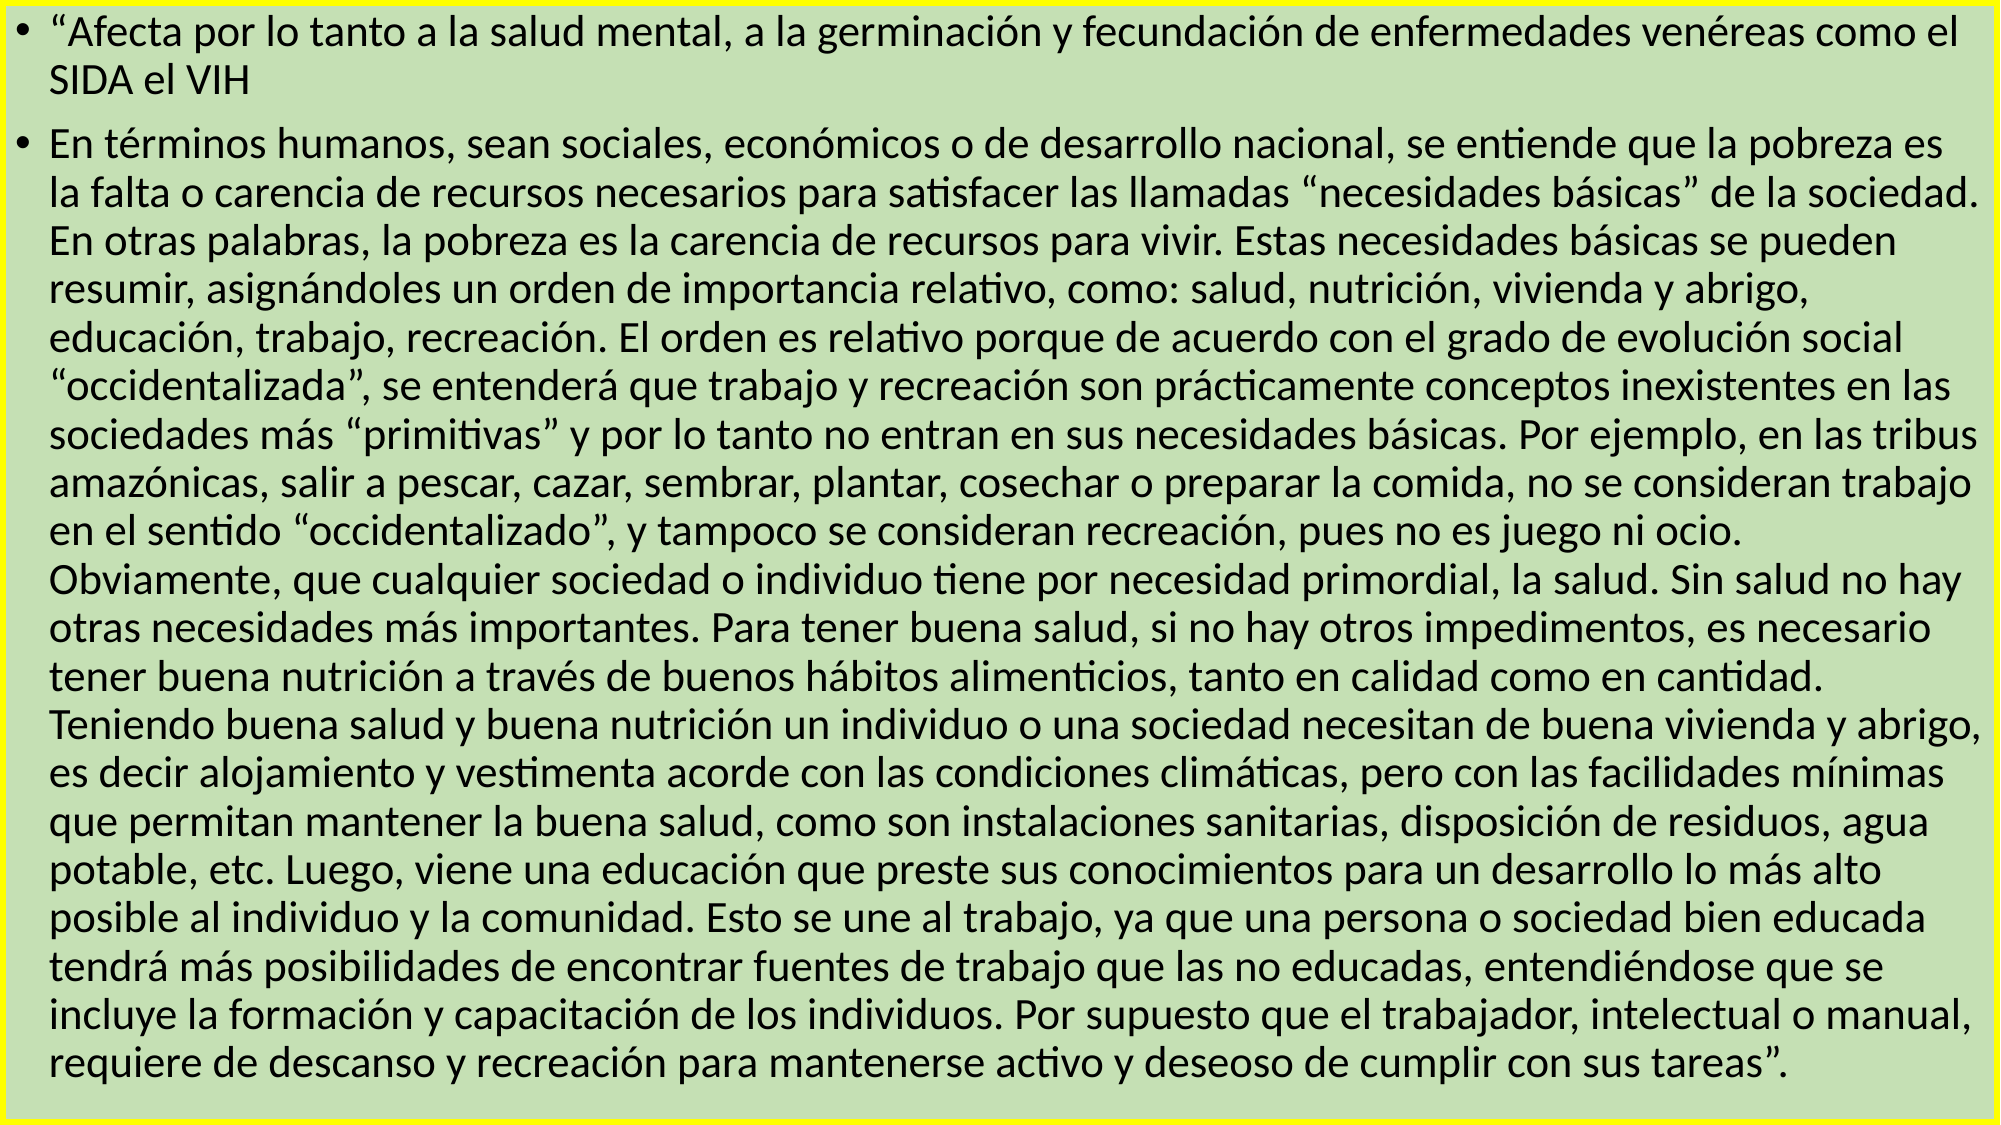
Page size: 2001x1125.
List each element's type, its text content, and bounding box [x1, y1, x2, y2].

list “Afecta por lo tanto a la salud mental, a la germinación y fecundación de enfermedades venéreas como el SIDA el VIH En términos humanos, sean sociales, económicos o de desarrollo nacional, se entiende que la pobreza es la falta o carencia de recursos necesarios para satisfacer las llamadas “necesidades básicas” de la sociedad. En otras palabras, la pobreza es la carencia de recursos para vivir. Estas necesidades básicas se pueden resumir, asignándoles un orden de importancia relativo, como: salud, nutrición, vivienda y abrigo, educación, trabajo, recreación. El orden es relativo porque de acuerdo con el grado de evolución social “occidentalizada”, se entenderá que trabajo y recreación son prácticamente conceptos inexistentes en las sociedades más “primitivas” y por lo tanto no entran en sus necesidades básicas. Por ejemplo, en las tribus amazónicas, salir a pescar, cazar, sembrar, plantar, cosechar o preparar la comida, no se consideran trabajo en el sentido “occidentalizado”, y tampoco se consideran recreación, pues no es juego ni ocio. Obviamente, que cualquier sociedad o individuo tiene por necesidad primordial, la salud. Sin salud no hay otras necesidades más importantes. Para tener buena salud, si no hay otros impedimentos, es necesario tener buena nutrición a través de buenos hábitos alimenticios, tanto en calidad como en cantidad. Teniendo buena salud y buena nutrición un individuo o una sociedad necesitan de buena vivienda y abrigo, es decir alojamiento y vestimenta acorde con las condiciones climáticas, pero con las facilidades mínimas que permitan mantener la buena salud, como son instalaciones sanitarias, disposición de residuos, agua potable, etc. Luego, viene una educación que preste sus conocimientos para un desarrollo lo más alto posible al individuo y la comunidad. Esto se une al trabajo, ya que una persona o sociedad bien educada tendrá más posibilidades de encontrar fuentes de trabajo que las no educadas, entendiéndose que se incluye la formación y capacitación de los individuos. Por supuesto que el trabajador, intelectual o manual, requiere de descanso y recreación para mantenerse activo y deseoso de cumplir con sus tareas”. [0, 0, 2000, 1125]
